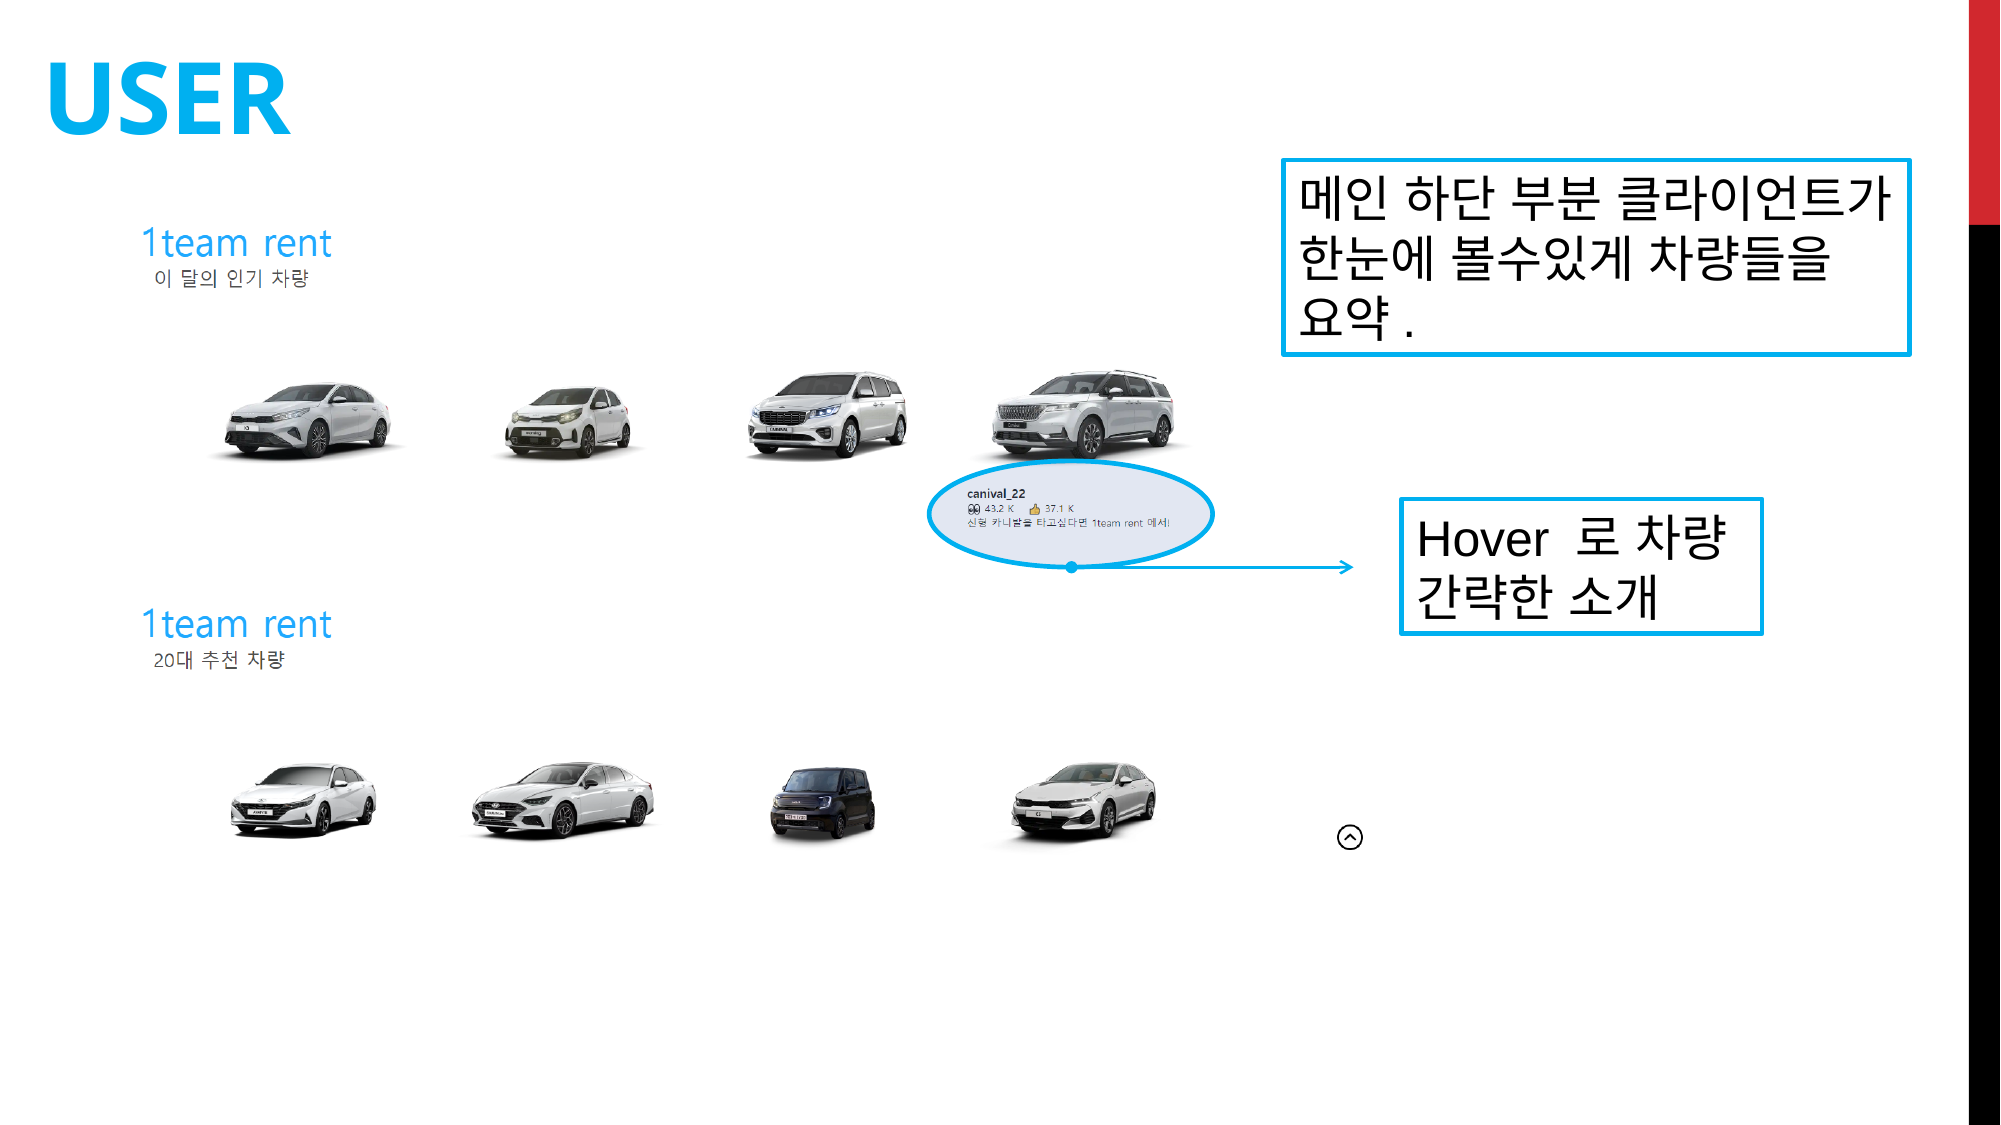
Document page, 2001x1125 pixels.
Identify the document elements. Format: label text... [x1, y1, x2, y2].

text_box USER [31, 32, 811, 160]
picture [125, 219, 1373, 866]
text_box Hover 로 차량 간략한 소개 [1401, 499, 1762, 634]
picture [1287, 219, 1373, 351]
text_box 메인 하단 부분 클라이언트가 한눈에 볼수있게 차량들을 요약. [1283, 159, 1910, 355]
